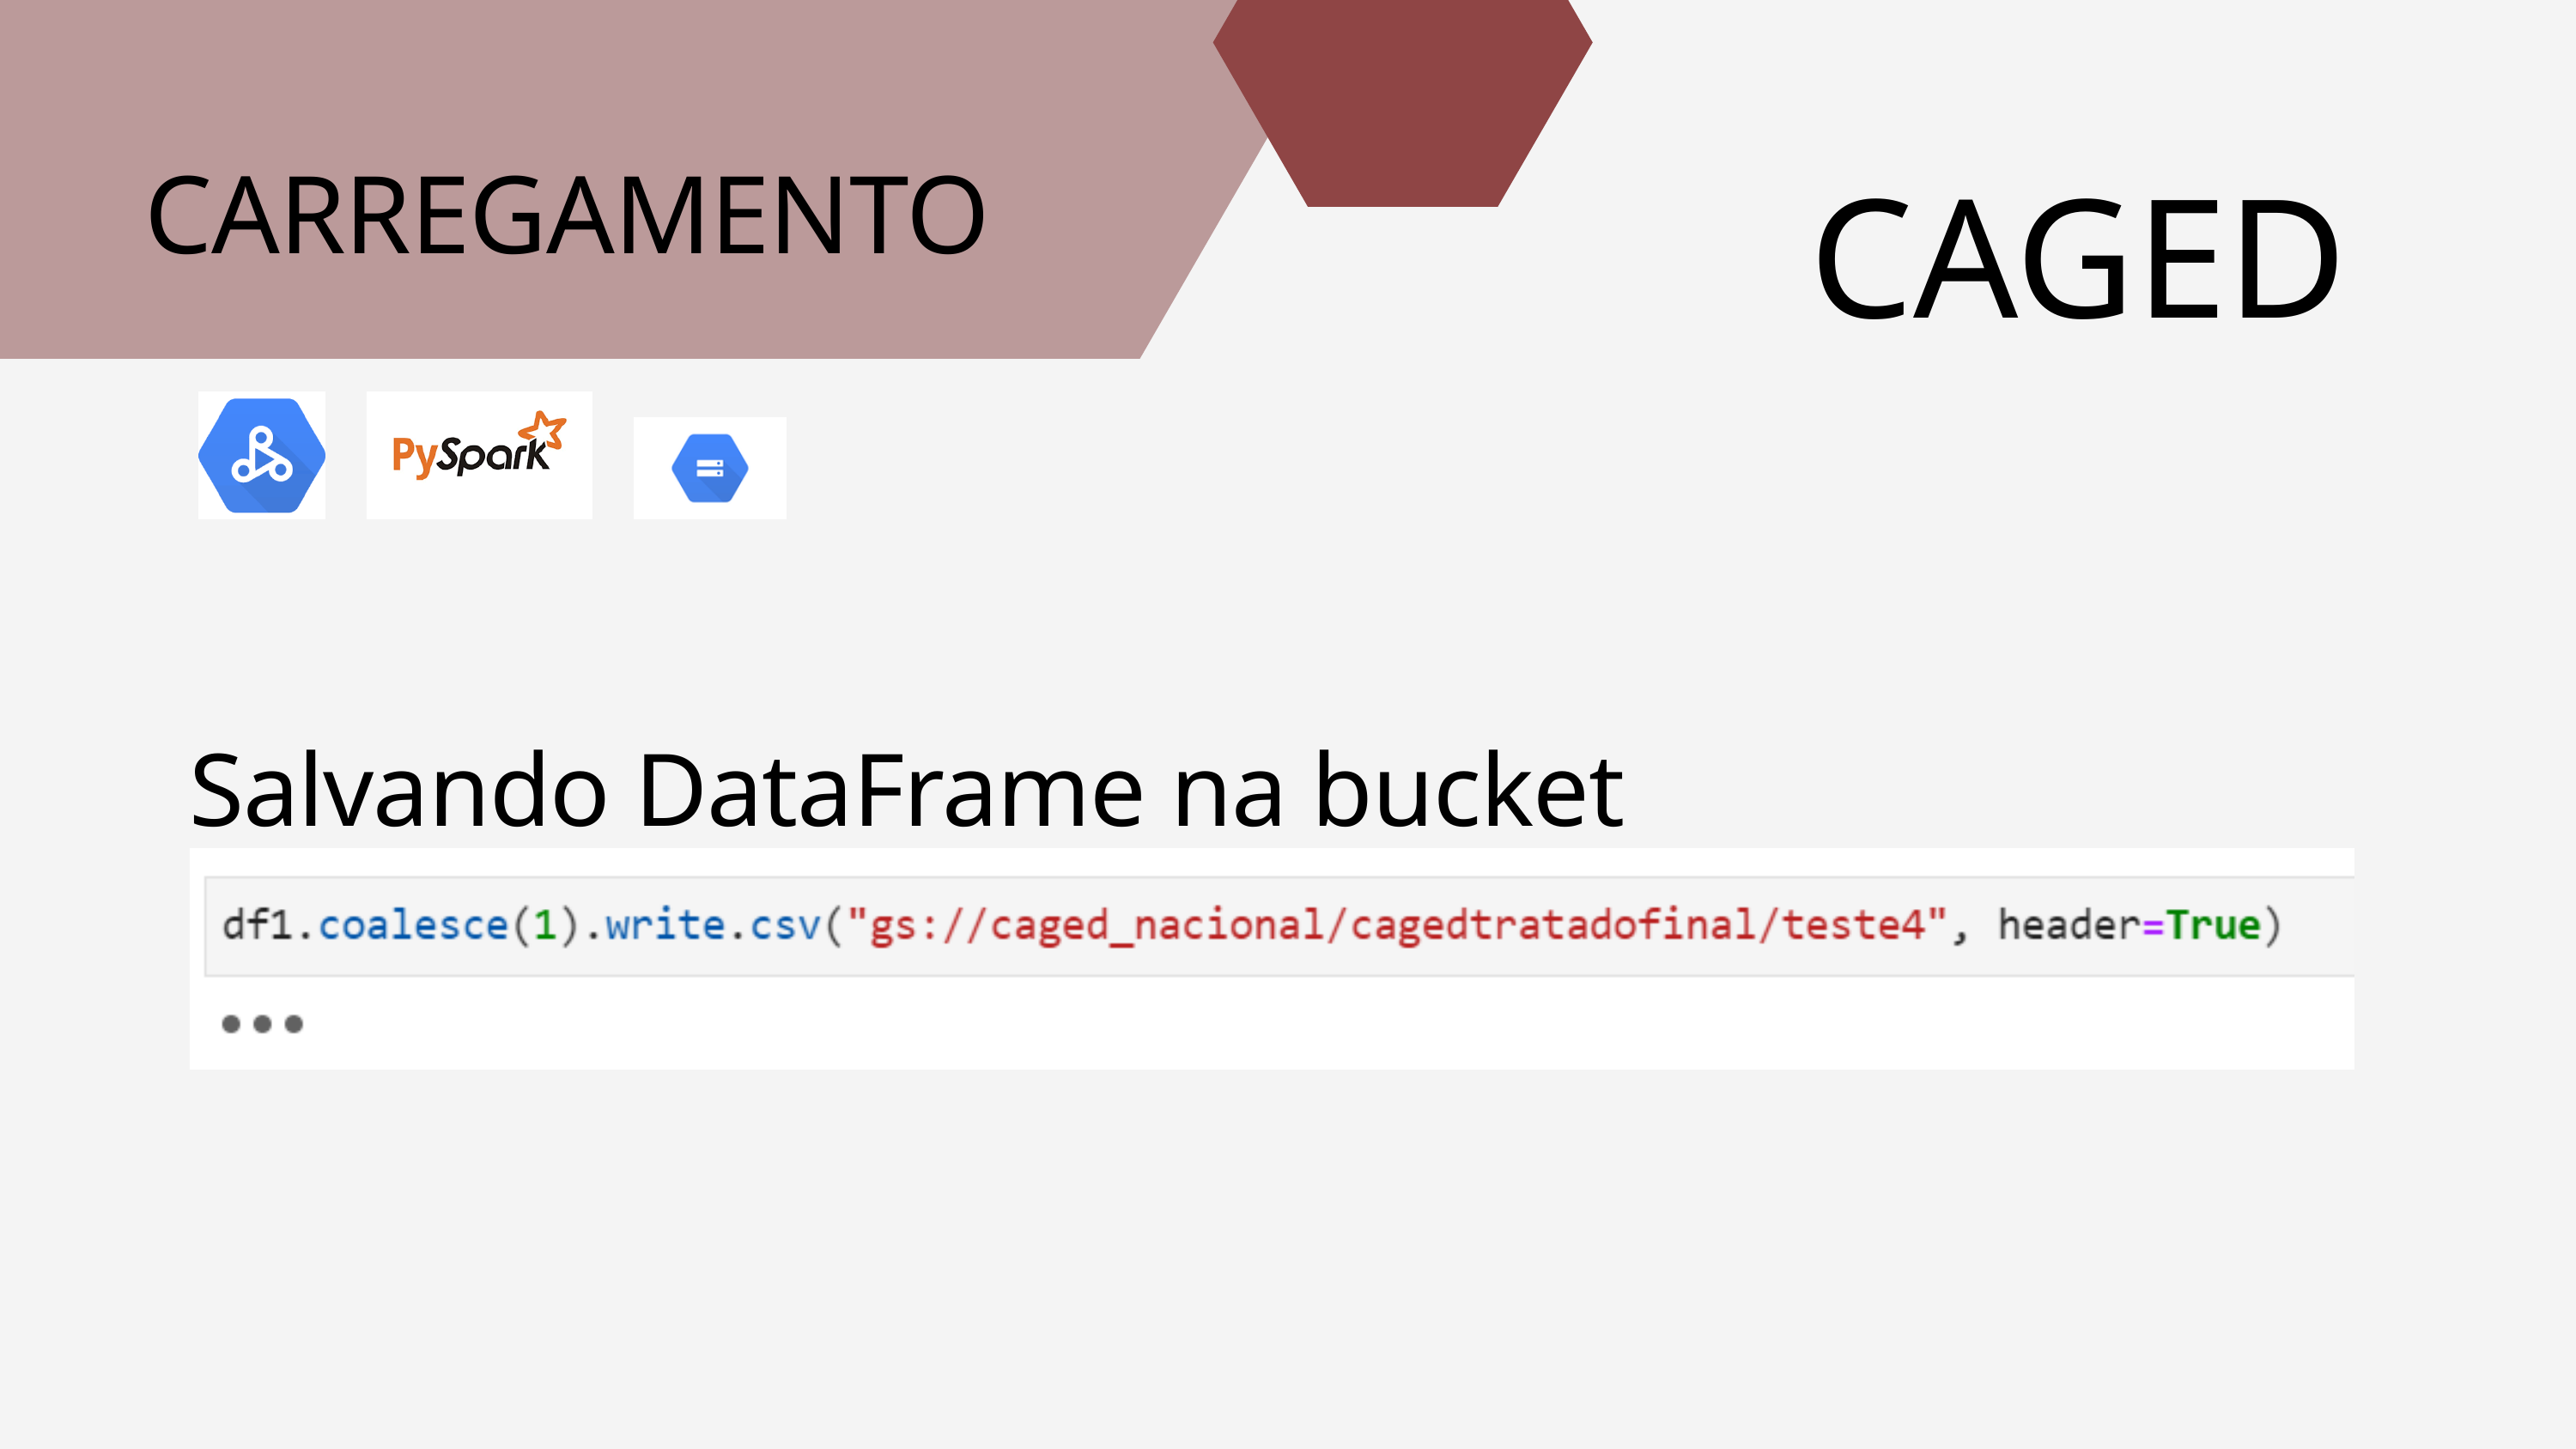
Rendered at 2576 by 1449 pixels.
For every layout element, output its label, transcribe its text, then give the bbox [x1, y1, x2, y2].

text_box Salvando DataFrame na bucket [189, 716, 2354, 846]
picture [197, 391, 325, 519]
text_box CAGED [1802, 120, 2354, 351]
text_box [1212, 0, 1594, 208]
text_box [0, 0, 1394, 360]
picture [634, 417, 787, 519]
picture [189, 847, 2355, 1070]
picture [366, 391, 593, 519]
